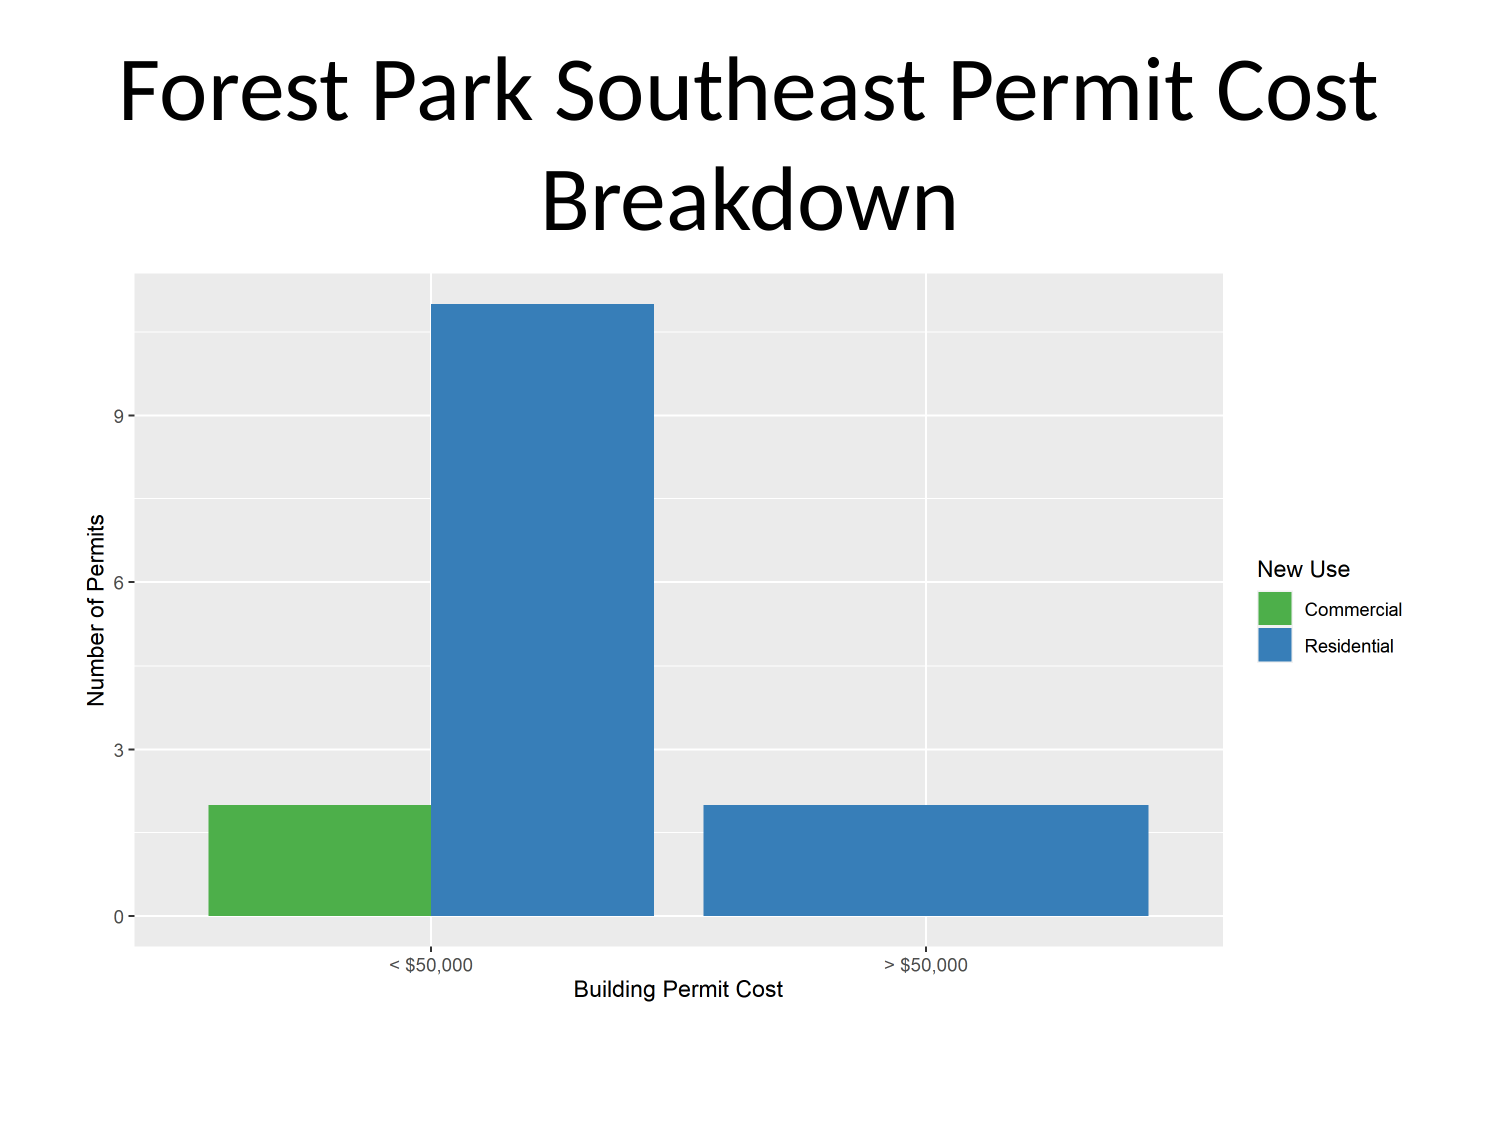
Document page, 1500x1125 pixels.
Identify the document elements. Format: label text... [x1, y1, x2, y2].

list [74, 262, 1426, 1013]
title Forest Park Southeast Permit Cost Breakdown [75, 45, 1425, 233]
